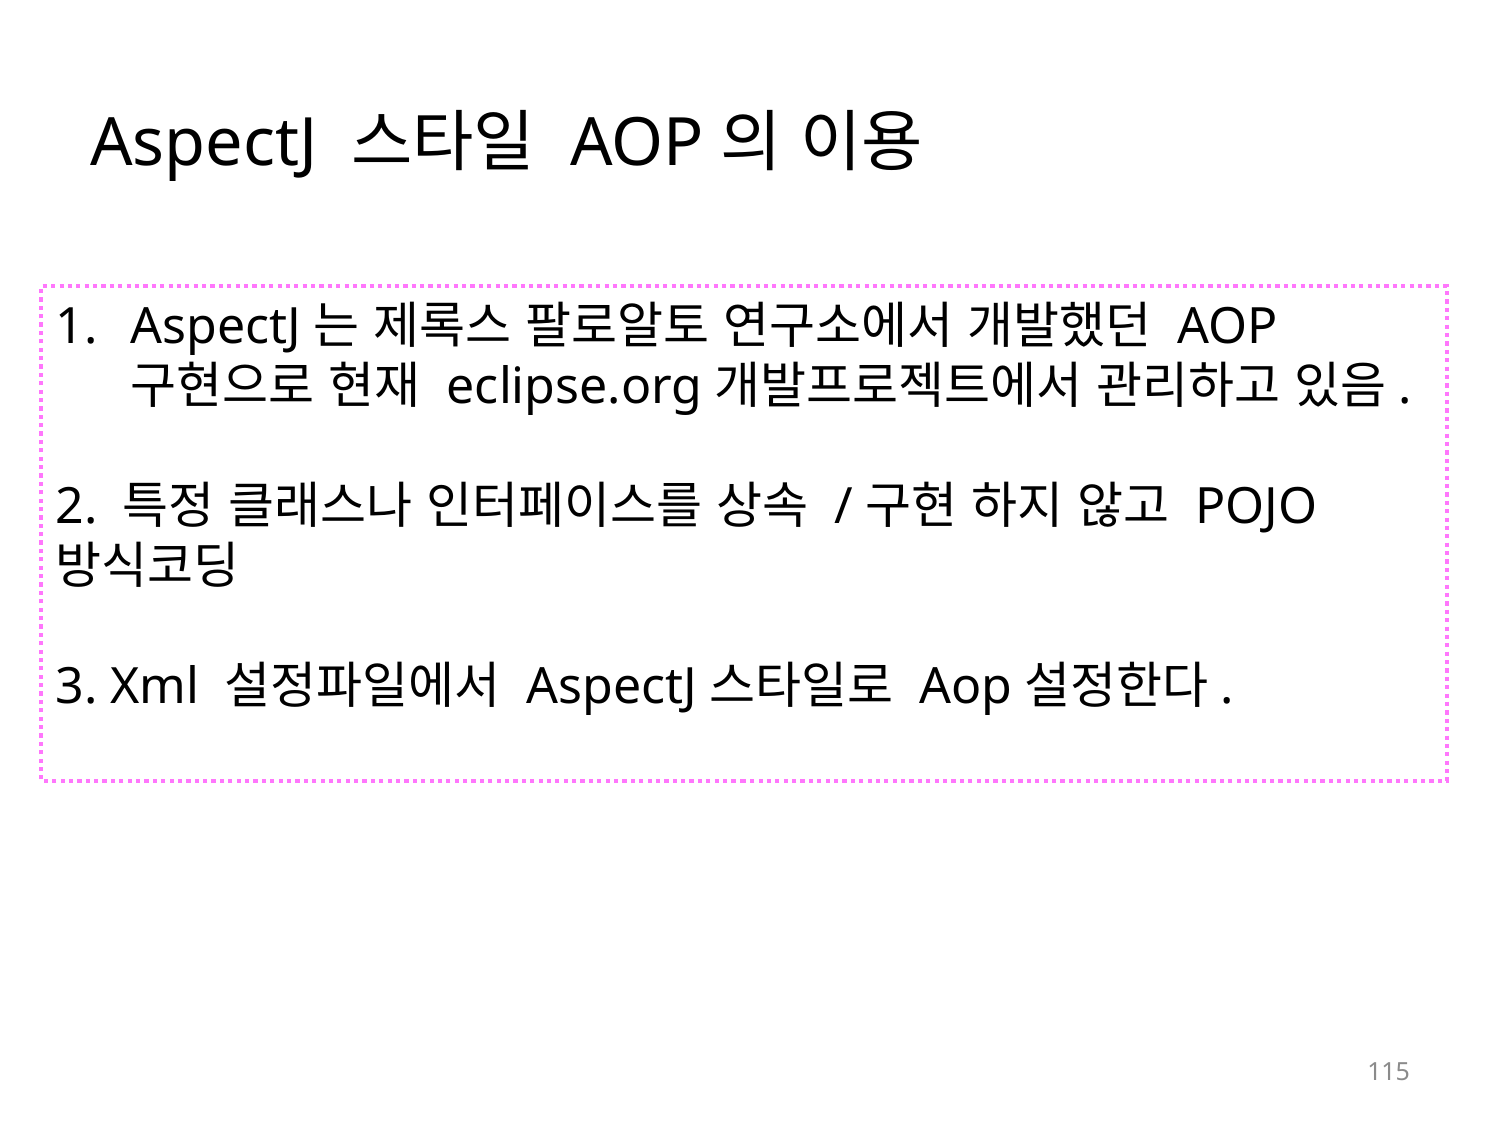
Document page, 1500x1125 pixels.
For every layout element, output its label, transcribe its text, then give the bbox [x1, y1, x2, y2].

title AspectJ 스타일 AOP의 이용 [75, 45, 1425, 233]
text_box AspectJ는 제록스 팔로알토 연구소에서 개발했던 AOP구현으로 현재 eclipse.org개발프로젝트에서 관리하고 있음. 2. 특정 클래스나 인터페이스를 상속 /구현 하지 않고 POJO방식코딩 3. Xml 설정파일에서 AspectJ스타일로 Aop설정한다. [41, 286, 1447, 782]
slide_number 115 [1074, 1042, 1425, 1103]
